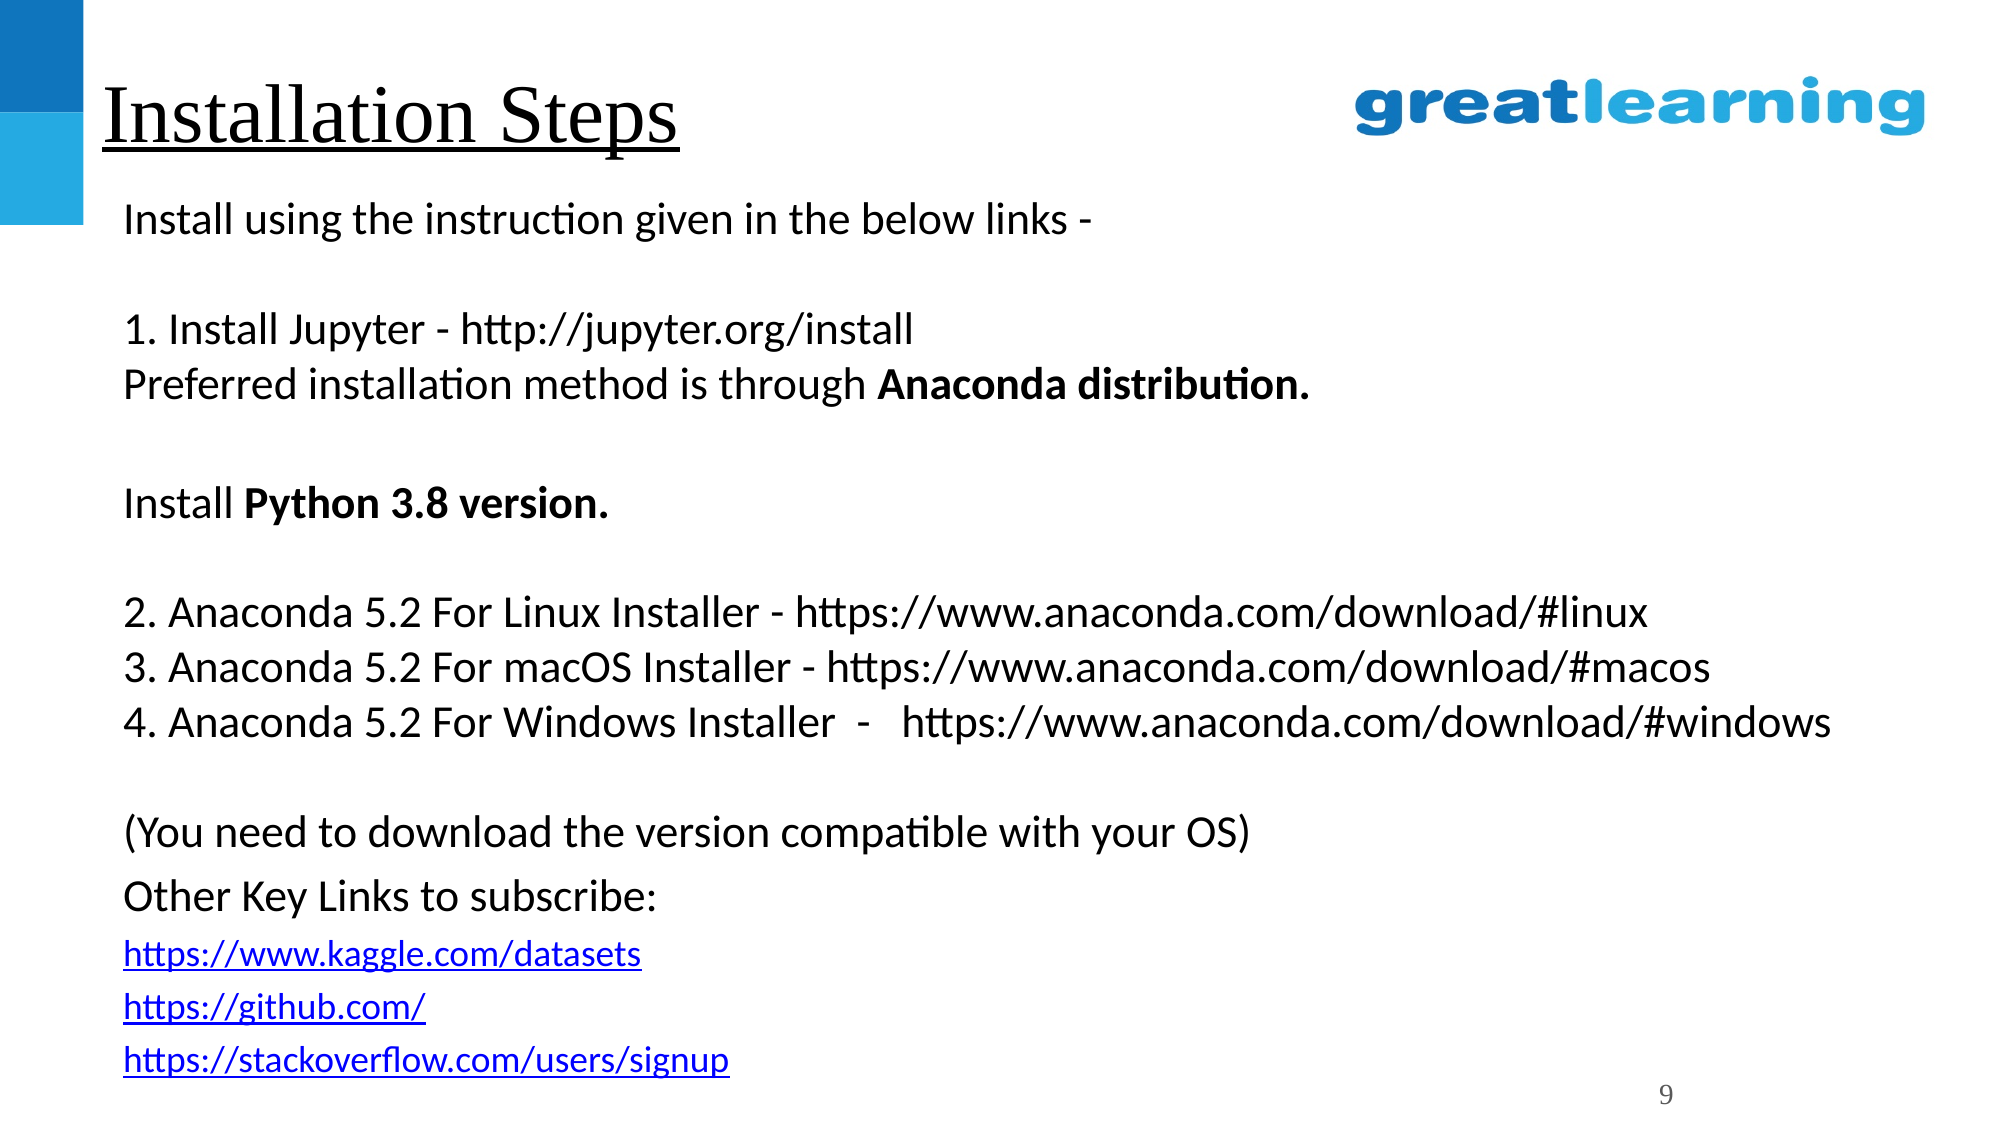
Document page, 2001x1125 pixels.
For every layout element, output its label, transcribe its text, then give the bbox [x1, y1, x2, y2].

text_box [87, 939, 1488, 1045]
list Install using the instruction given in the below links - 1. Install Jupyter - http://jupyter.org/install Preferred installation method is through Anaconda distribution. Install Python 3.8 version. 2. Anaconda 5.2 For Linux Installer - https://www.anaconda.com/download/#linux 3. Anaconda 5.2 For macOS Installer - https://www.anaconda.com/download/#macos 4. Anaconda 5.2 For Windows Installer - https://www.anaconda.com/download/#windows (You need to download the version compatible with your OS) Other Key Links to subscribe: https://www.kaggle.com/datasets https://github.com/ https://stackoverflow.com/users/signup [87, 181, 1900, 1010]
text_box 9 [1433, 1062, 1900, 1123]
title Installation Steps [87, 15, 1438, 181]
picture [1438, 52, 1936, 145]
